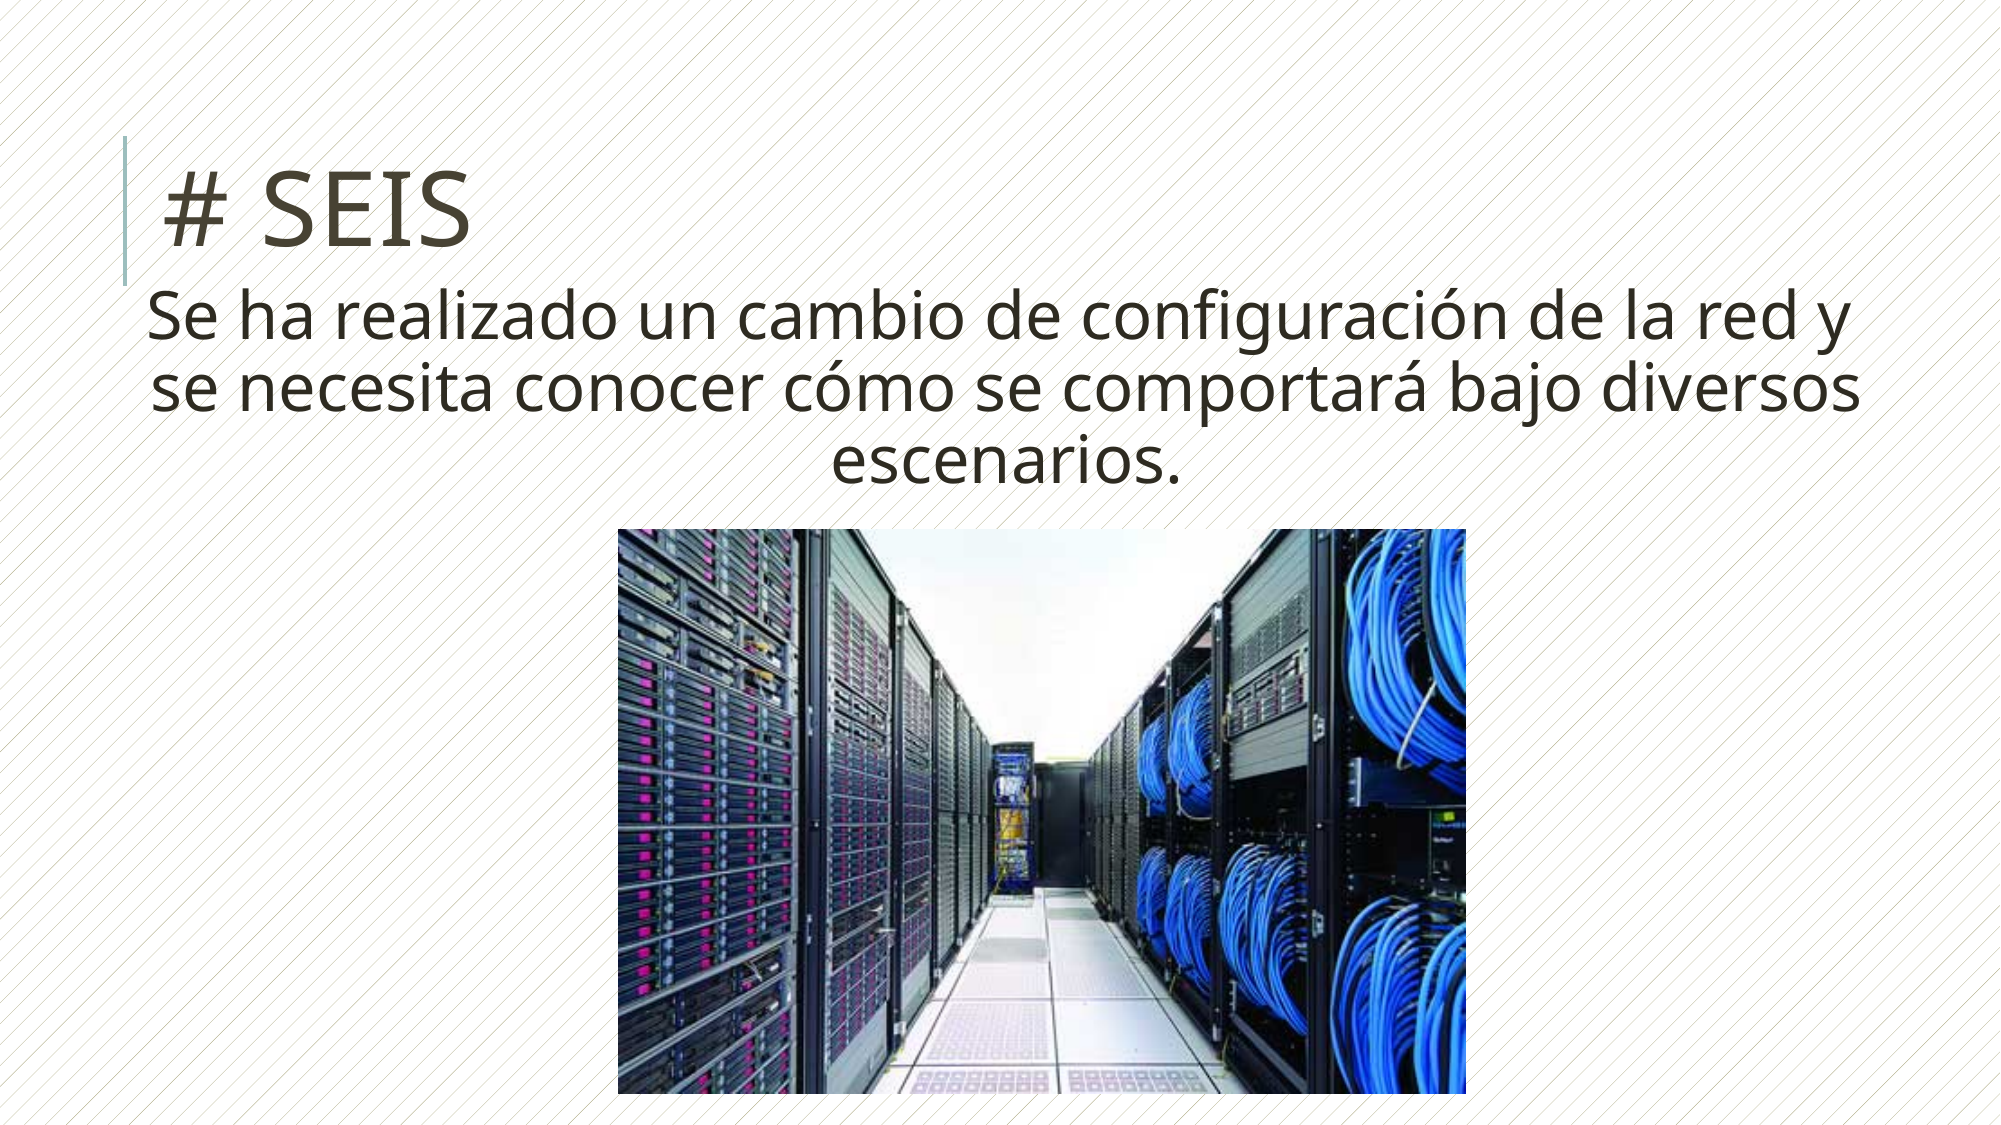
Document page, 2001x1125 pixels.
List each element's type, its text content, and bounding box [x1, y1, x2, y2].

picture [618, 529, 1466, 1095]
title # SEIS [142, 99, 1943, 287]
list Se ha realizado un cambio de configuración de la red y se necesita conocer cómo se comportará bajo diversos escenarios. [99, 262, 1900, 1078]
